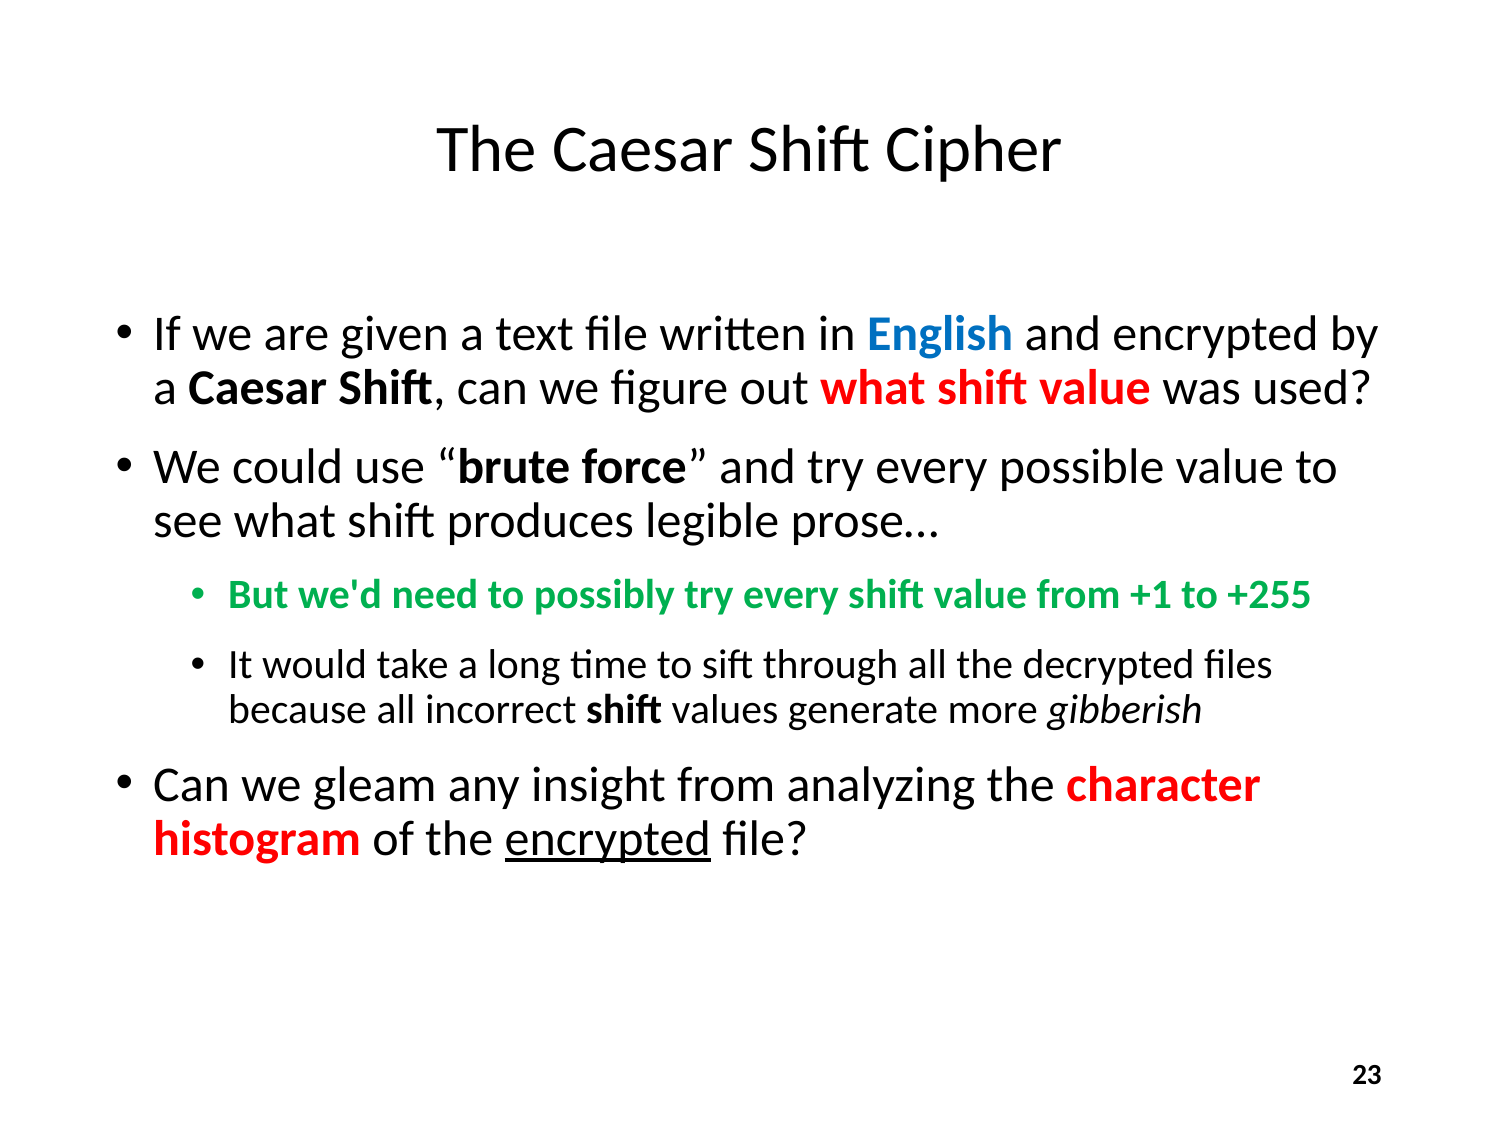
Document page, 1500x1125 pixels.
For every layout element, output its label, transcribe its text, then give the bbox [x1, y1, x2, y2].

title The Caesar Shift Cipher [103, 59, 1397, 241]
slide_number 23 [1059, 1042, 1397, 1103]
list If we are given a text file written in English and encrypted by a Caesar Shift, can we figure out what shift value was used? We could use “brute force” and try every possible value to see what shift produces legible prose… But we'd need to possibly try every shift value from +1 to +255 It would take a long time to sift through all the decrypted files because all incorrect shift values generate more gibberish Can we gleam any insight from analyzing the character histogram of the encrypted file? [100, 299, 1397, 1058]
